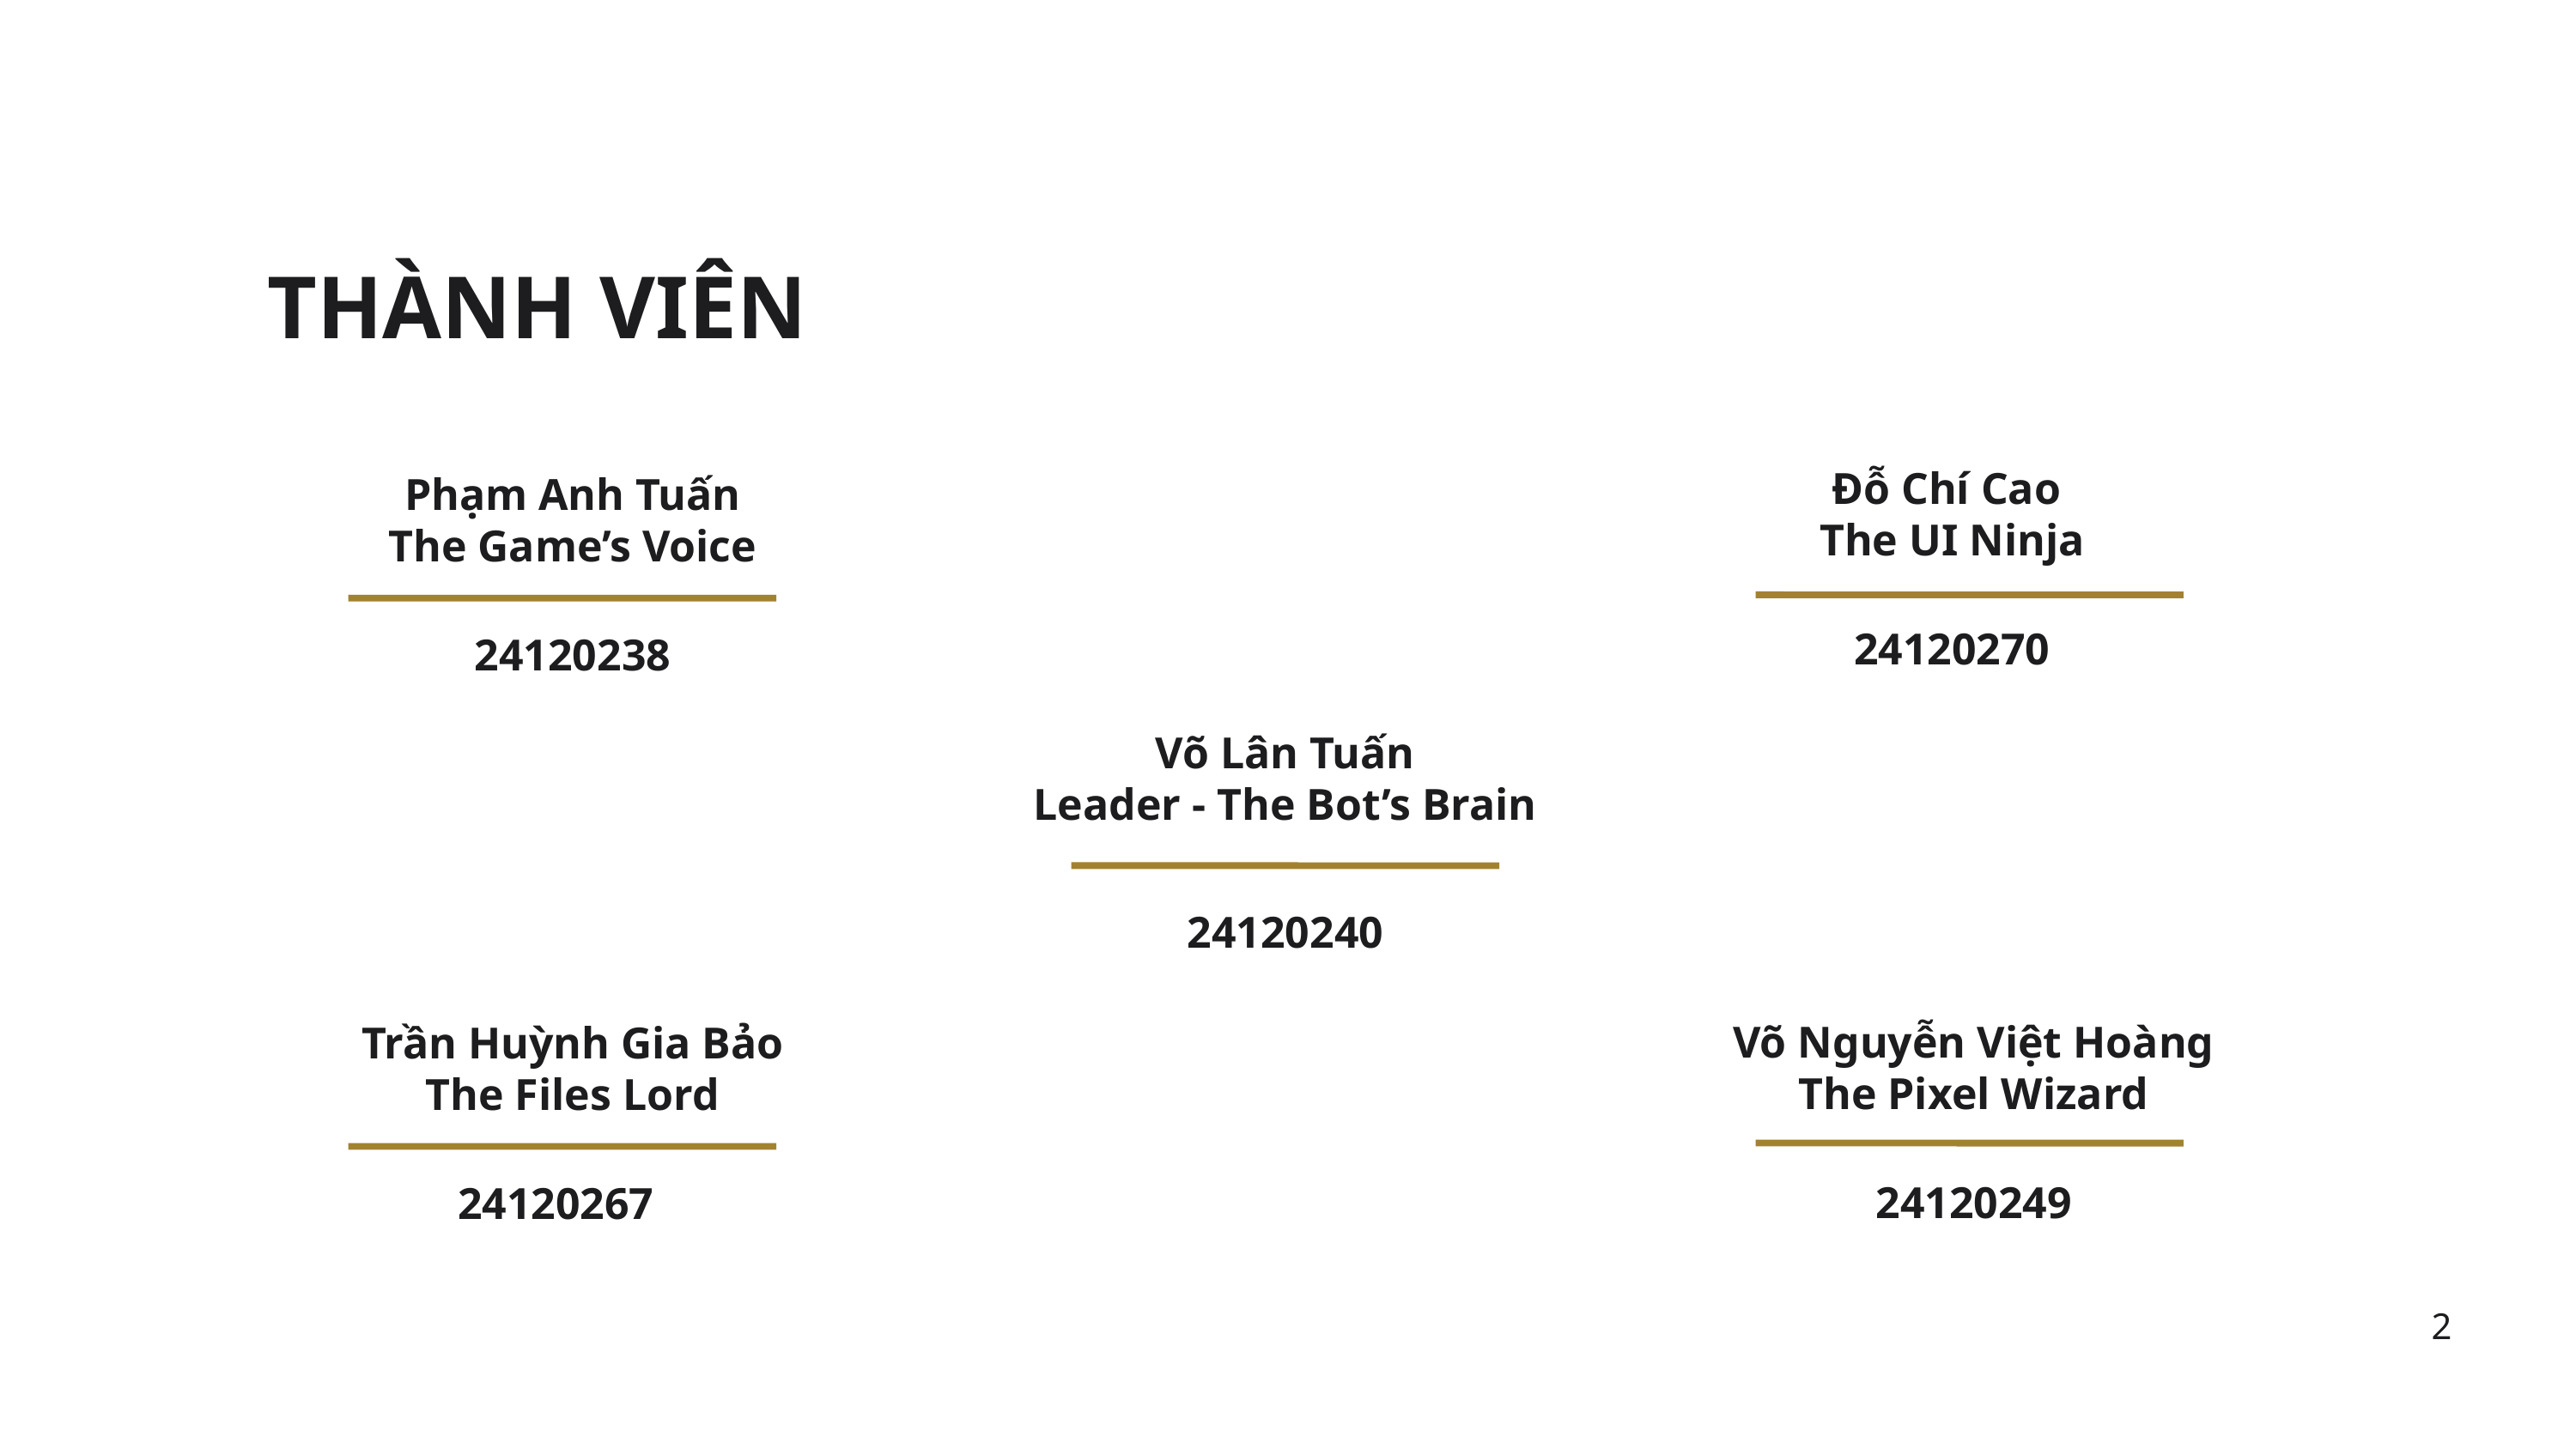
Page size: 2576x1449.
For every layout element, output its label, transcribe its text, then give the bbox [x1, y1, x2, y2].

text_box 24120238 [284, 627, 861, 680]
text_box 24120240 [996, 905, 1574, 957]
text_box Võ Nguyễn Việt Hoàng The Pixel Wizard [1685, 1015, 2263, 1119]
text_box THÀNH VIÊN [267, 235, 1285, 356]
text_box Trần Huỳnh Gia Bảo The Files Lord [284, 1016, 861, 1119]
text_box 24120249 [1685, 1175, 2263, 1228]
text_box Đỗ Chí Cao The UI Ninja [1642, 461, 2263, 565]
text_box Võ Lân Tuấn Leader - The Bot’s Brain [996, 725, 1574, 829]
text_box Phạm Anh Tuấn The Game’s Voice [284, 467, 861, 571]
text_box 24120270 [1663, 621, 2241, 674]
text_box 2 [2431, 1296, 2452, 1348]
text_box 24120267 [267, 1176, 844, 1228]
